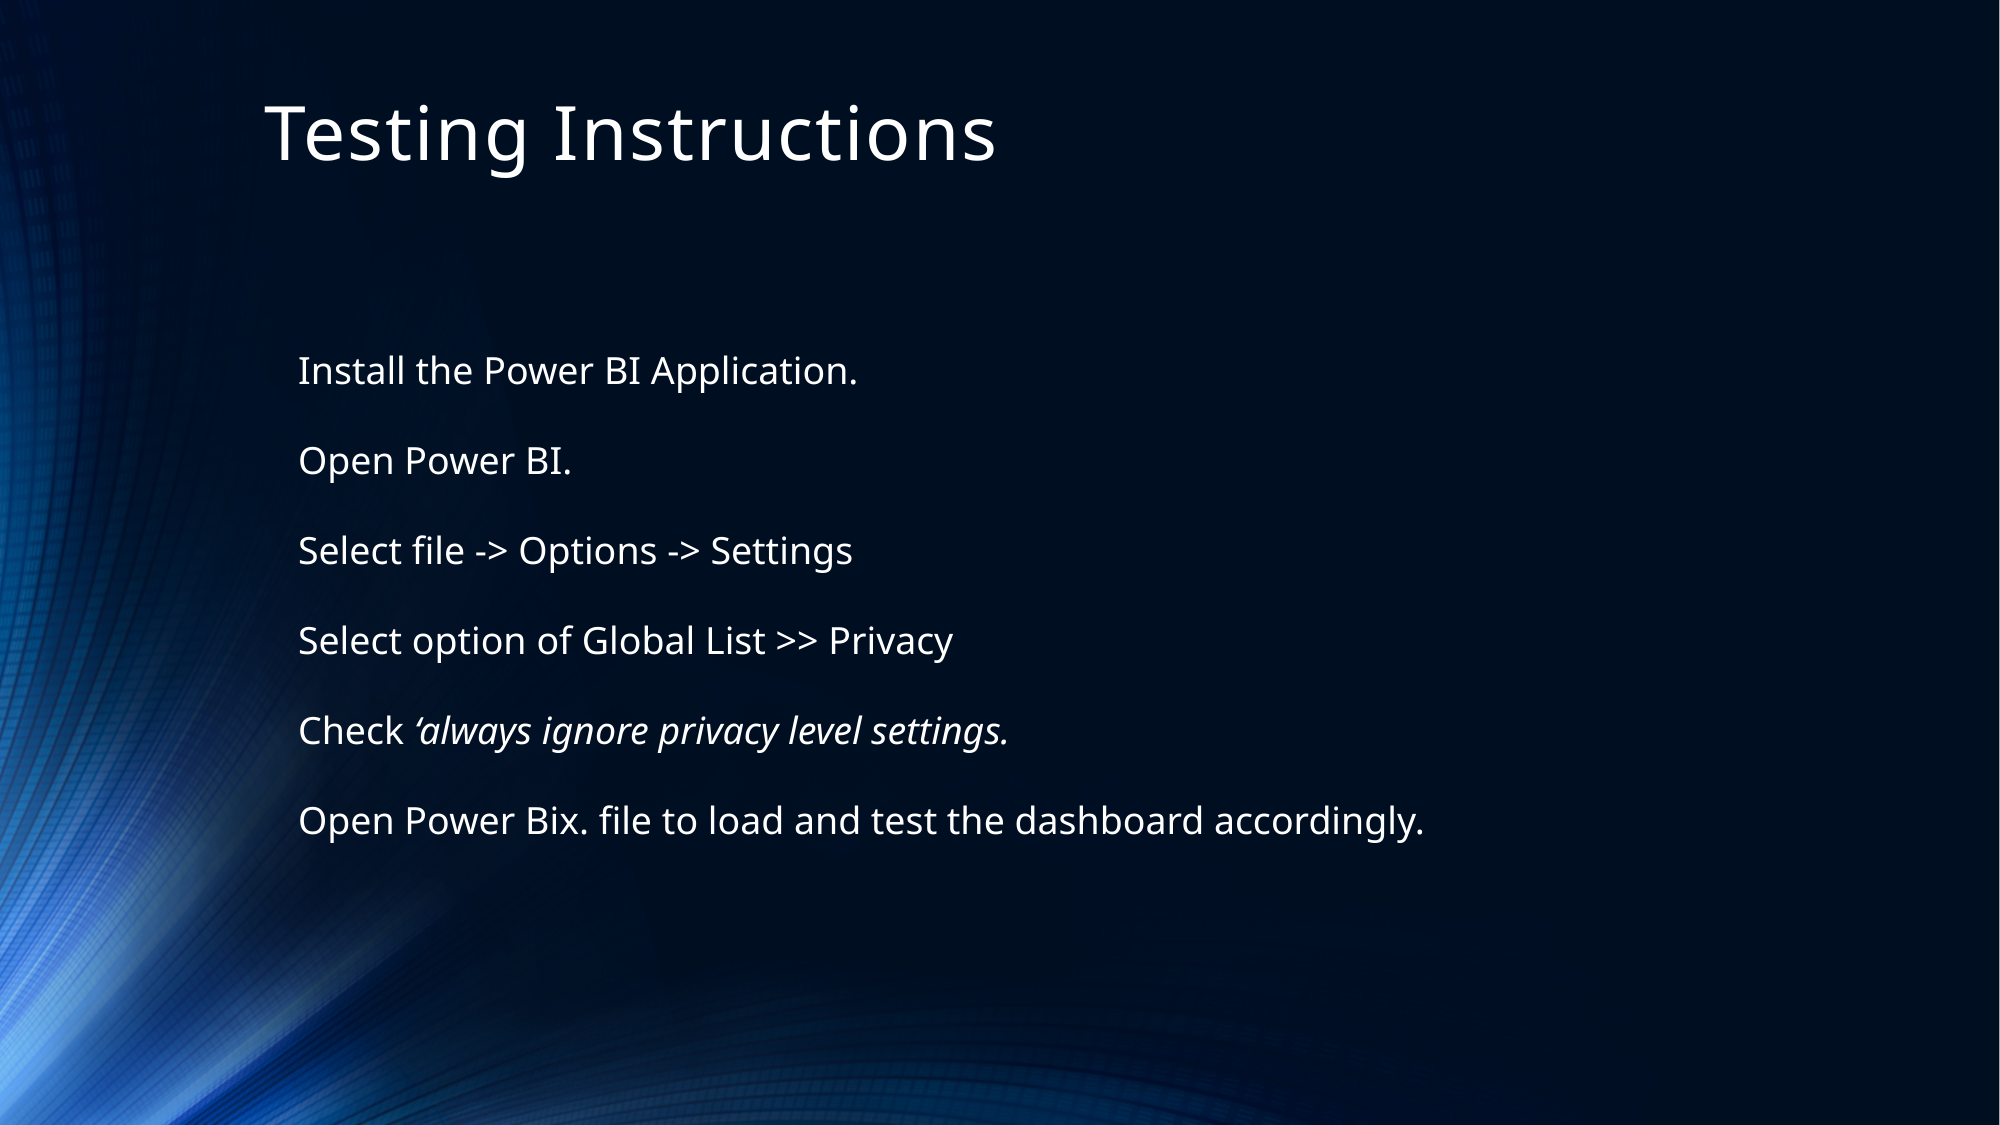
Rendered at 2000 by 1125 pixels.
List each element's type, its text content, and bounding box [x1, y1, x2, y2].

picture [0, 0, 2000, 1125]
text_box Install the Power BI Application. Open Power BI. Select file -> Options -> Settings Select option of Global List >> Privacy Check ‘always ignore privacy level settings. Open Power Bix. file to load and test the dashboard accordingly. [283, 295, 1862, 850]
title Testing Instructions [249, 62, 1750, 185]
